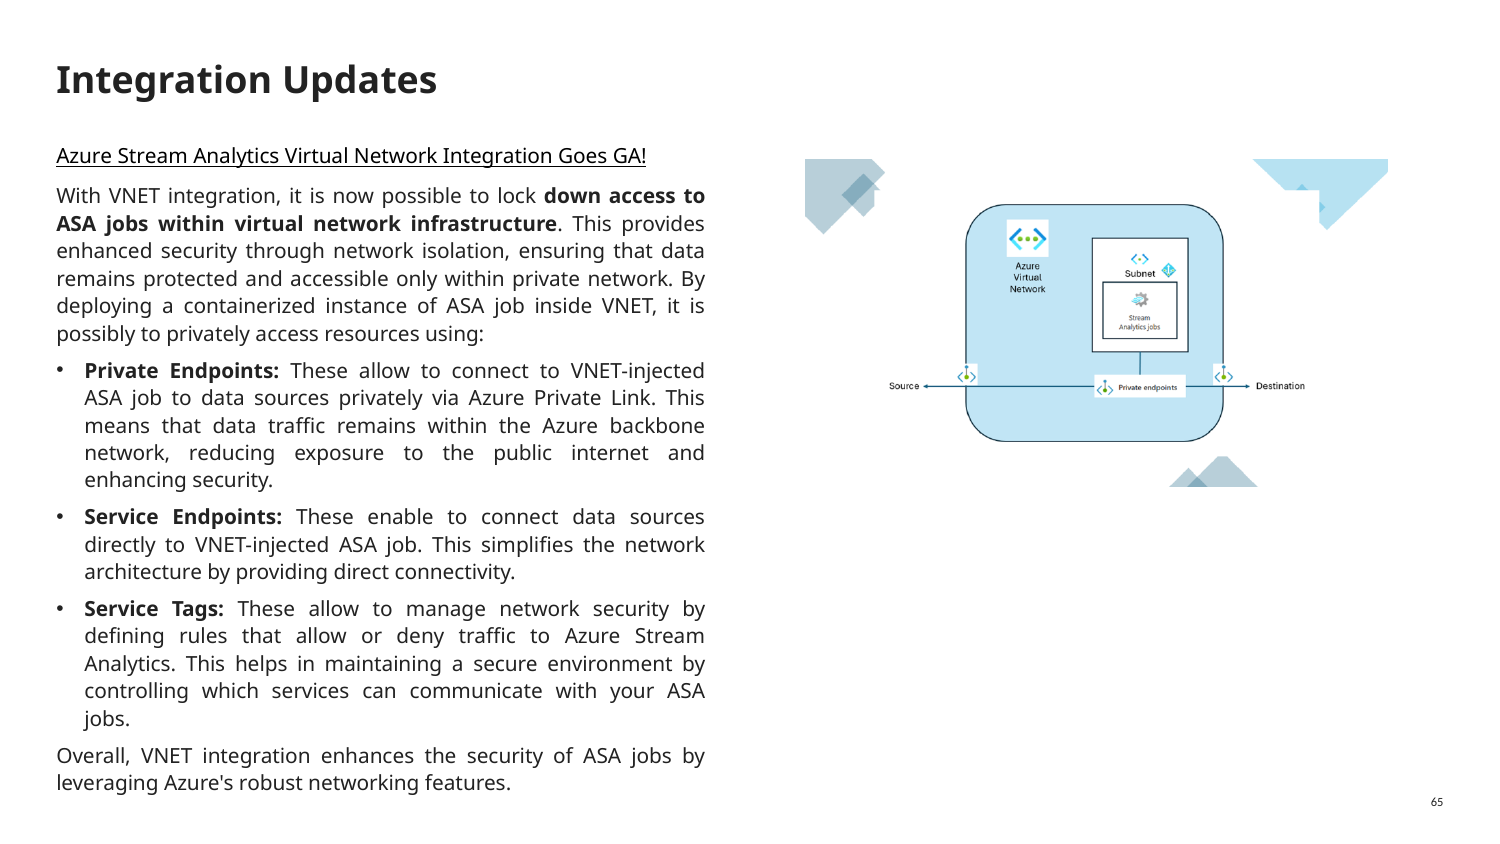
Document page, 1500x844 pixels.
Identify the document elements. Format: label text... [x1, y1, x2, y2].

title Integration Updates [56, 56, 1444, 113]
picture [805, 159, 1388, 488]
list Azure Stream Analytics Virtual Network Integration Goes GA! With VNET integration, it is now possible to lock down access to ASA jobs within virtual network infrastructure. This provides enhanced security through network isolation, ensuring that data remains protected and accessible only within private network. By deploying a containerized instance of ASA job inside VNET, it is possibly to privately access resources using: Private Endpoints: These allow to connect to VNET-injected ASA job to data sources privately via Azure Private Link. This means that data traffic remains within the Azure backbone network, reducing exposure to the public internet and enhancing security. Service Endpoints: These enable to connect data sources directly to VNET-injected ASA job. This simplifies the network architecture by providing direct connectivity. Service Tags: These allow to manage network security by defining rules that allow or deny traffic to Azure Stream Analytics. This helps in maintaining a secure environment by controlling which services can communicate with your ASA jobs. Overall, VNET integration enhances the security of ASA jobs by leveraging Azure's robust networking features. [56, 140, 706, 760]
